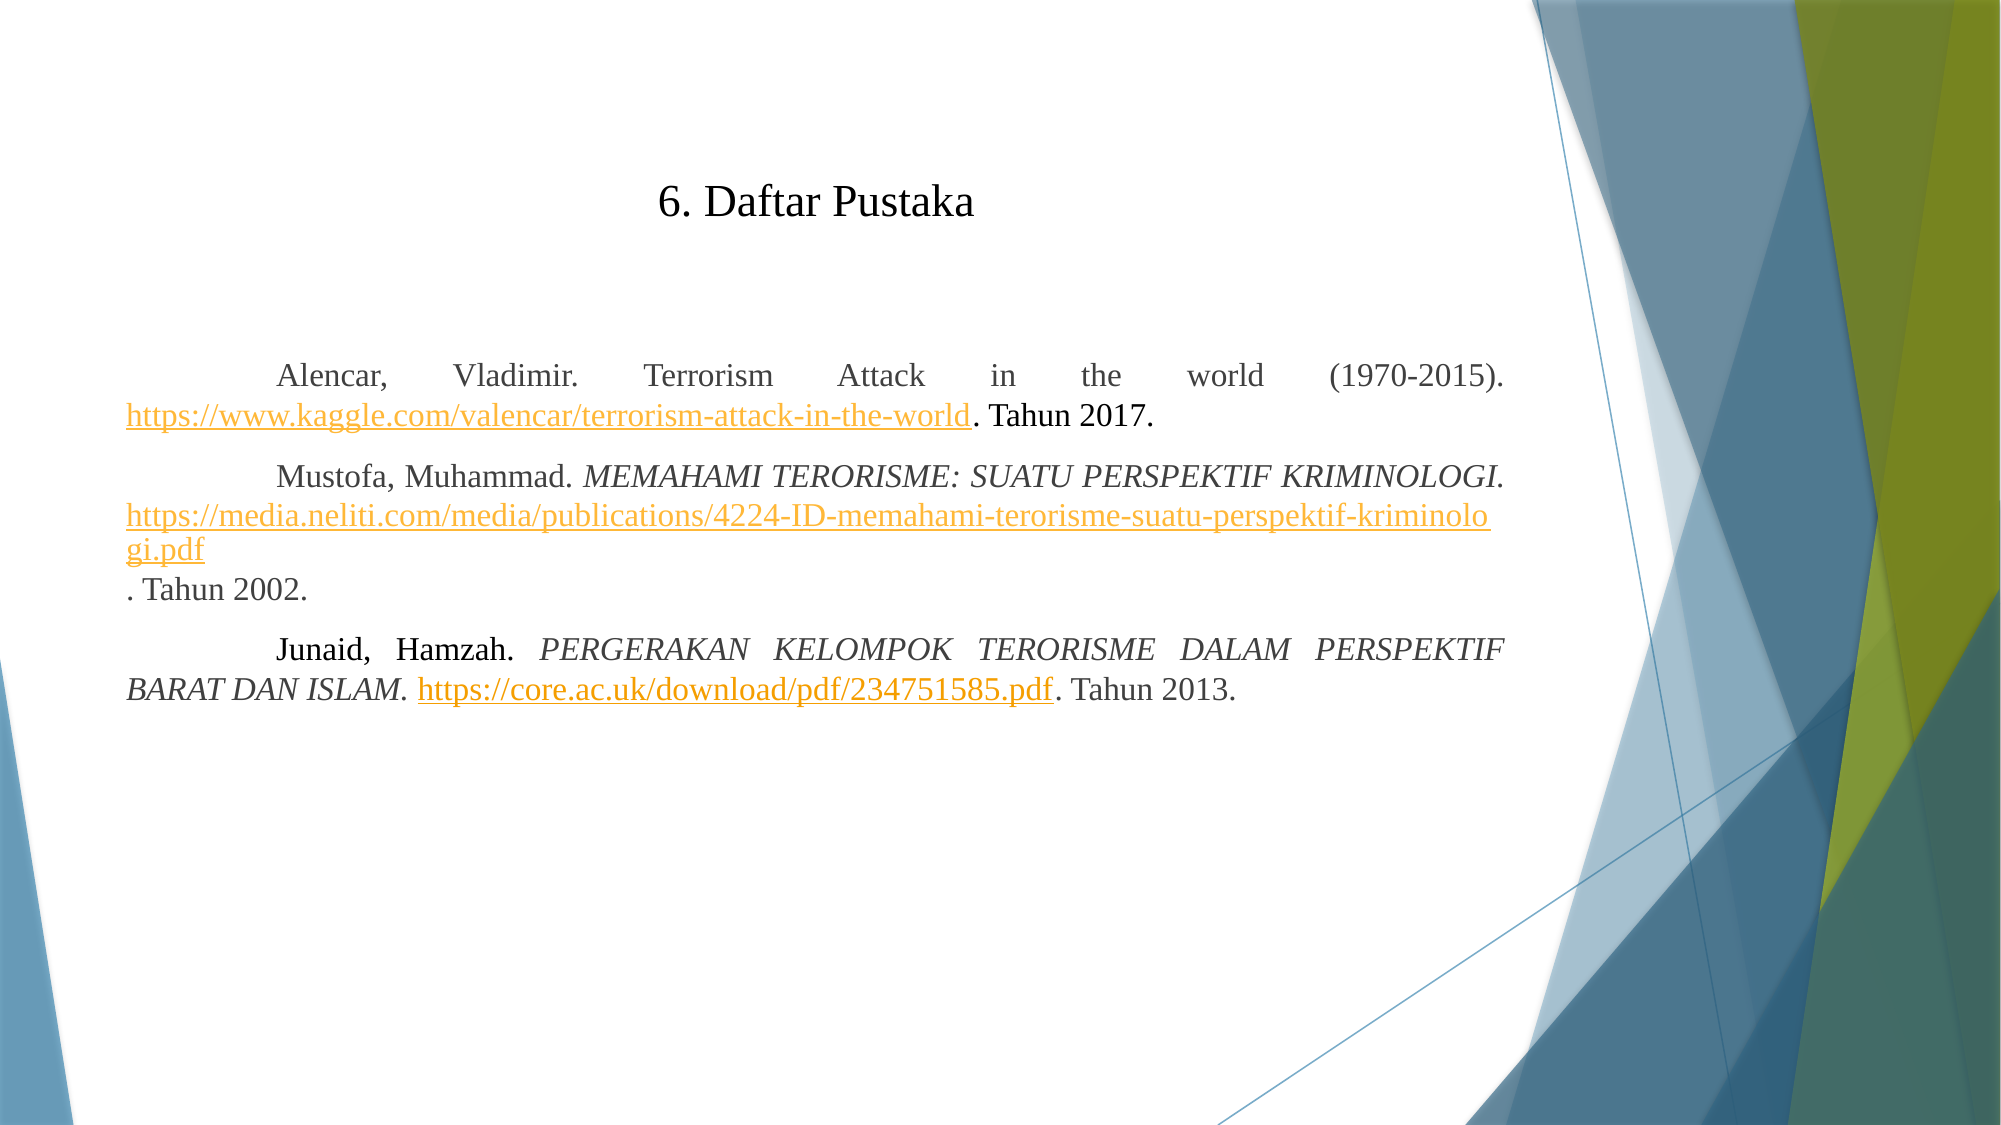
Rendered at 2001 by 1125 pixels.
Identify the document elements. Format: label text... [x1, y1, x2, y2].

title 6. Daftar Pustaka [111, 163, 1522, 345]
list Alencar, Vladimir. Terrorism Attack in the world (1970-2015). https://www.kaggle.com/valencar/terrorism-attack-in-the-world. Tahun 2017..015) Mustofa, Muhammad. MEMAHAMI TERORISME: SUATU PERSPEKTIF KRIMINOLOGI. https://media.neliti.com/media/publications/4224-ID-memahami-terorisme-suatu-perspektif-kriminologi.pdf. Tahun 2002. Junaid, Hamzah. PERGERAKAN KELOMPOK TERORISME DALAM PERSPEKTIF BARAT DAN ISLAM. https://core.ac.uk/download/pdf/234751585.pdf. Tahun 2013. [111, 345, 1522, 983]
